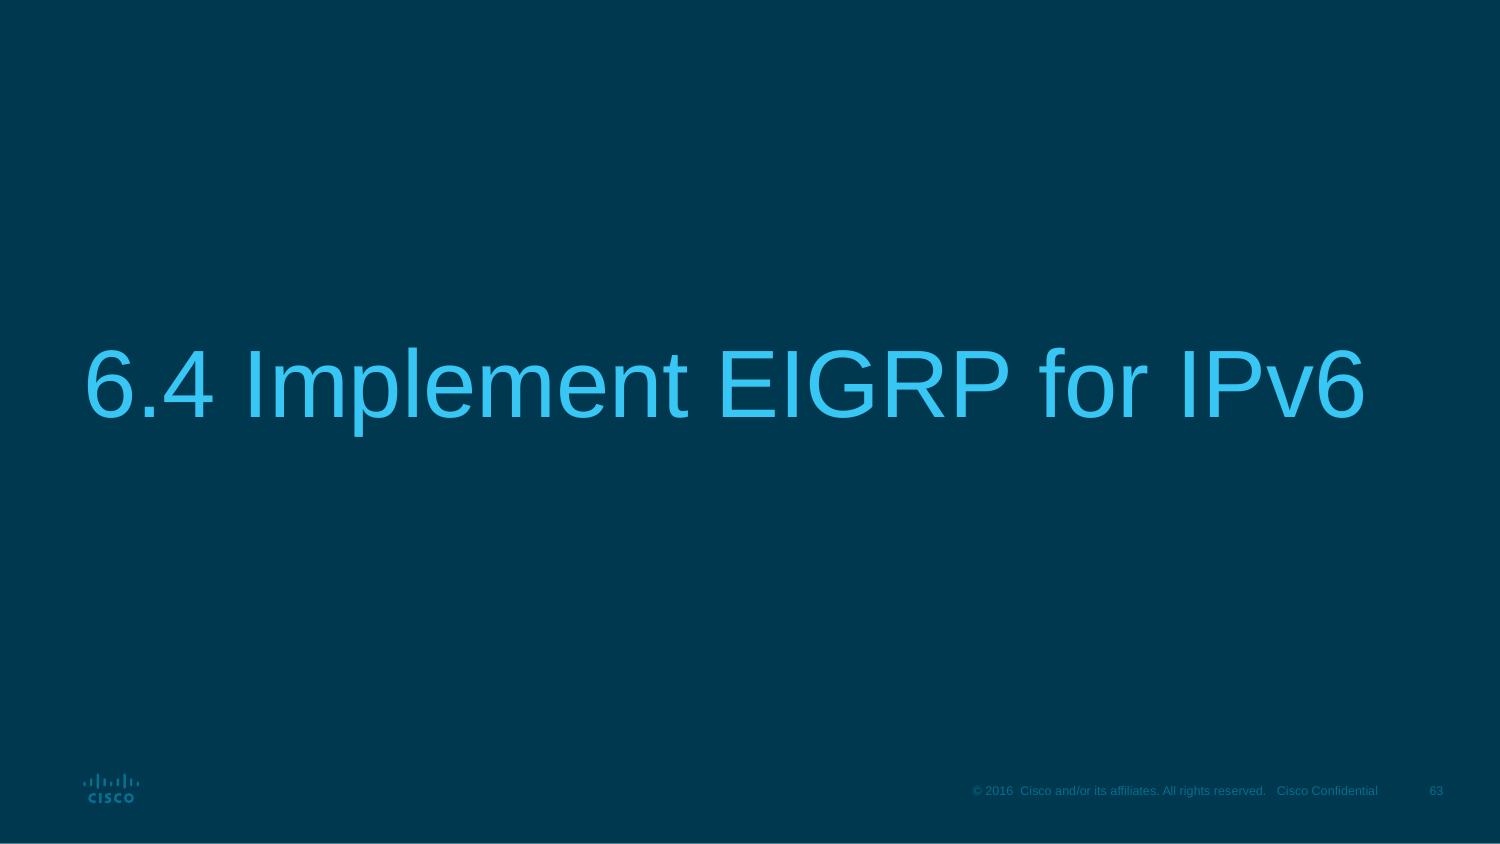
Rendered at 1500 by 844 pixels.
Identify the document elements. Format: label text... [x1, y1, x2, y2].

title 6.4 Implement EIGRP for IPv6 [68, 150, 1391, 446]
